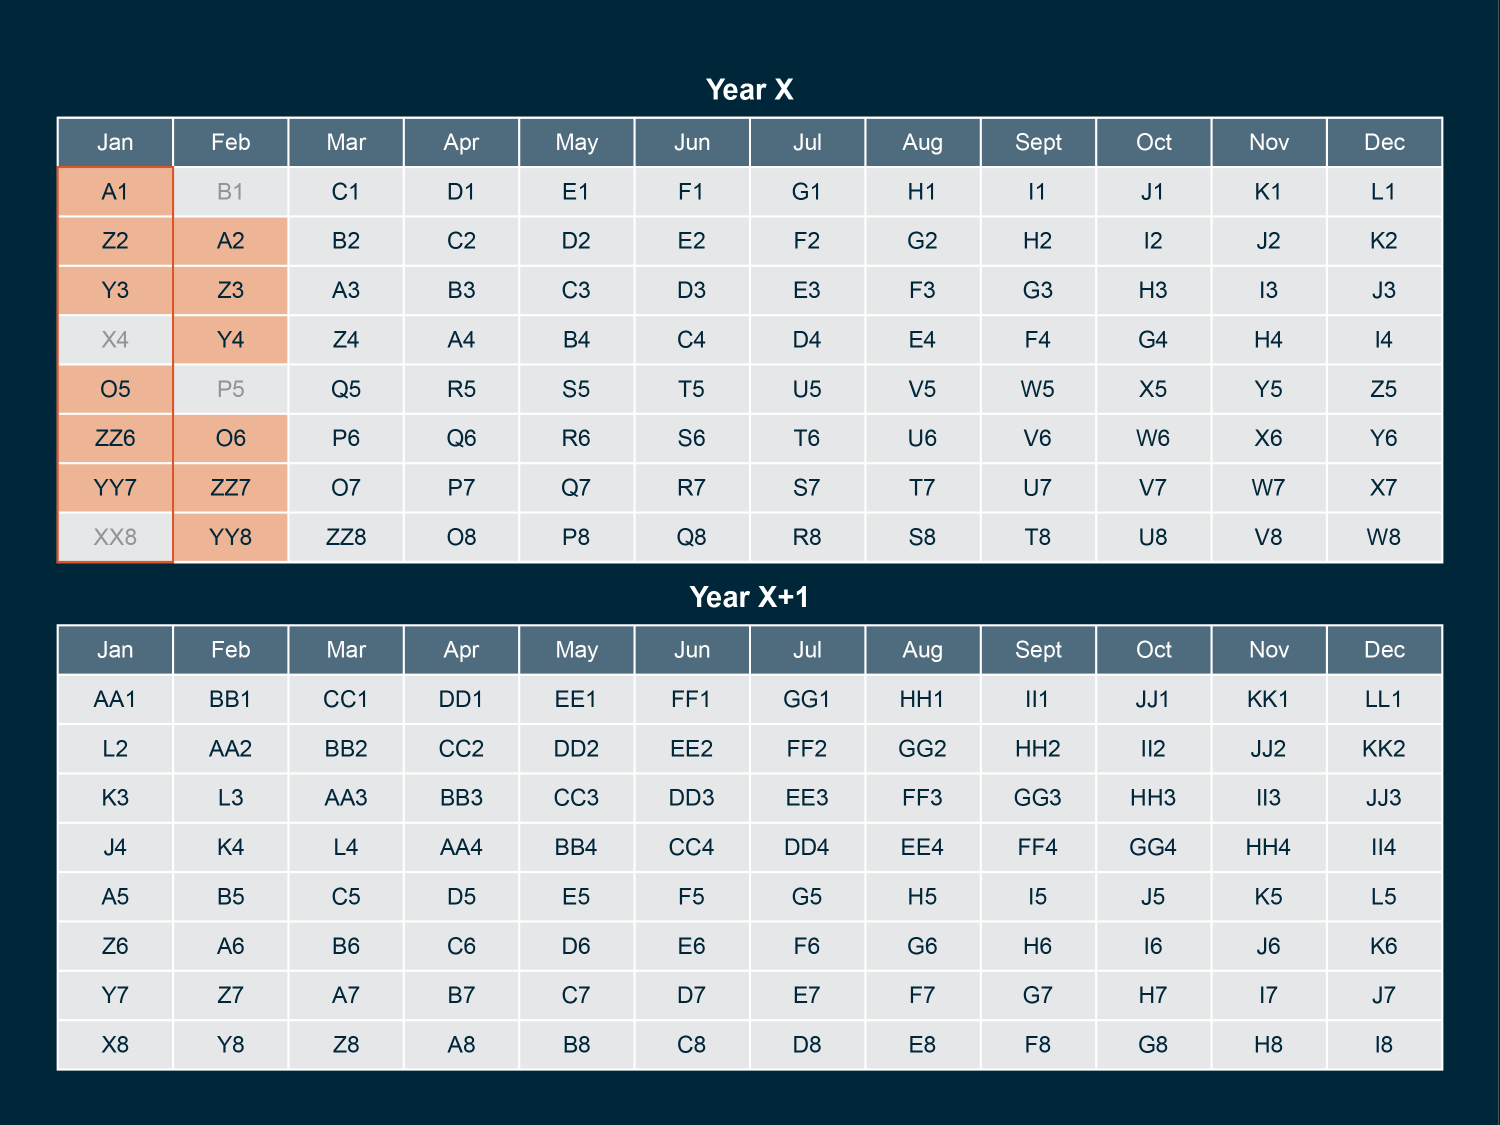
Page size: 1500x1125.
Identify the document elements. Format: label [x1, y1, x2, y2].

picture [724, 592, 736, 607]
picture [760, 587, 775, 606]
picture [797, 587, 805, 606]
picture [776, 79, 792, 99]
picture [741, 592, 749, 606]
picture [707, 592, 720, 607]
picture [57, 117, 1443, 563]
picture [691, 587, 707, 606]
picture [57, 625, 1443, 1070]
picture [779, 590, 793, 603]
picture [741, 84, 753, 99]
picture [724, 84, 737, 99]
picture [757, 84, 766, 99]
picture [708, 79, 724, 99]
